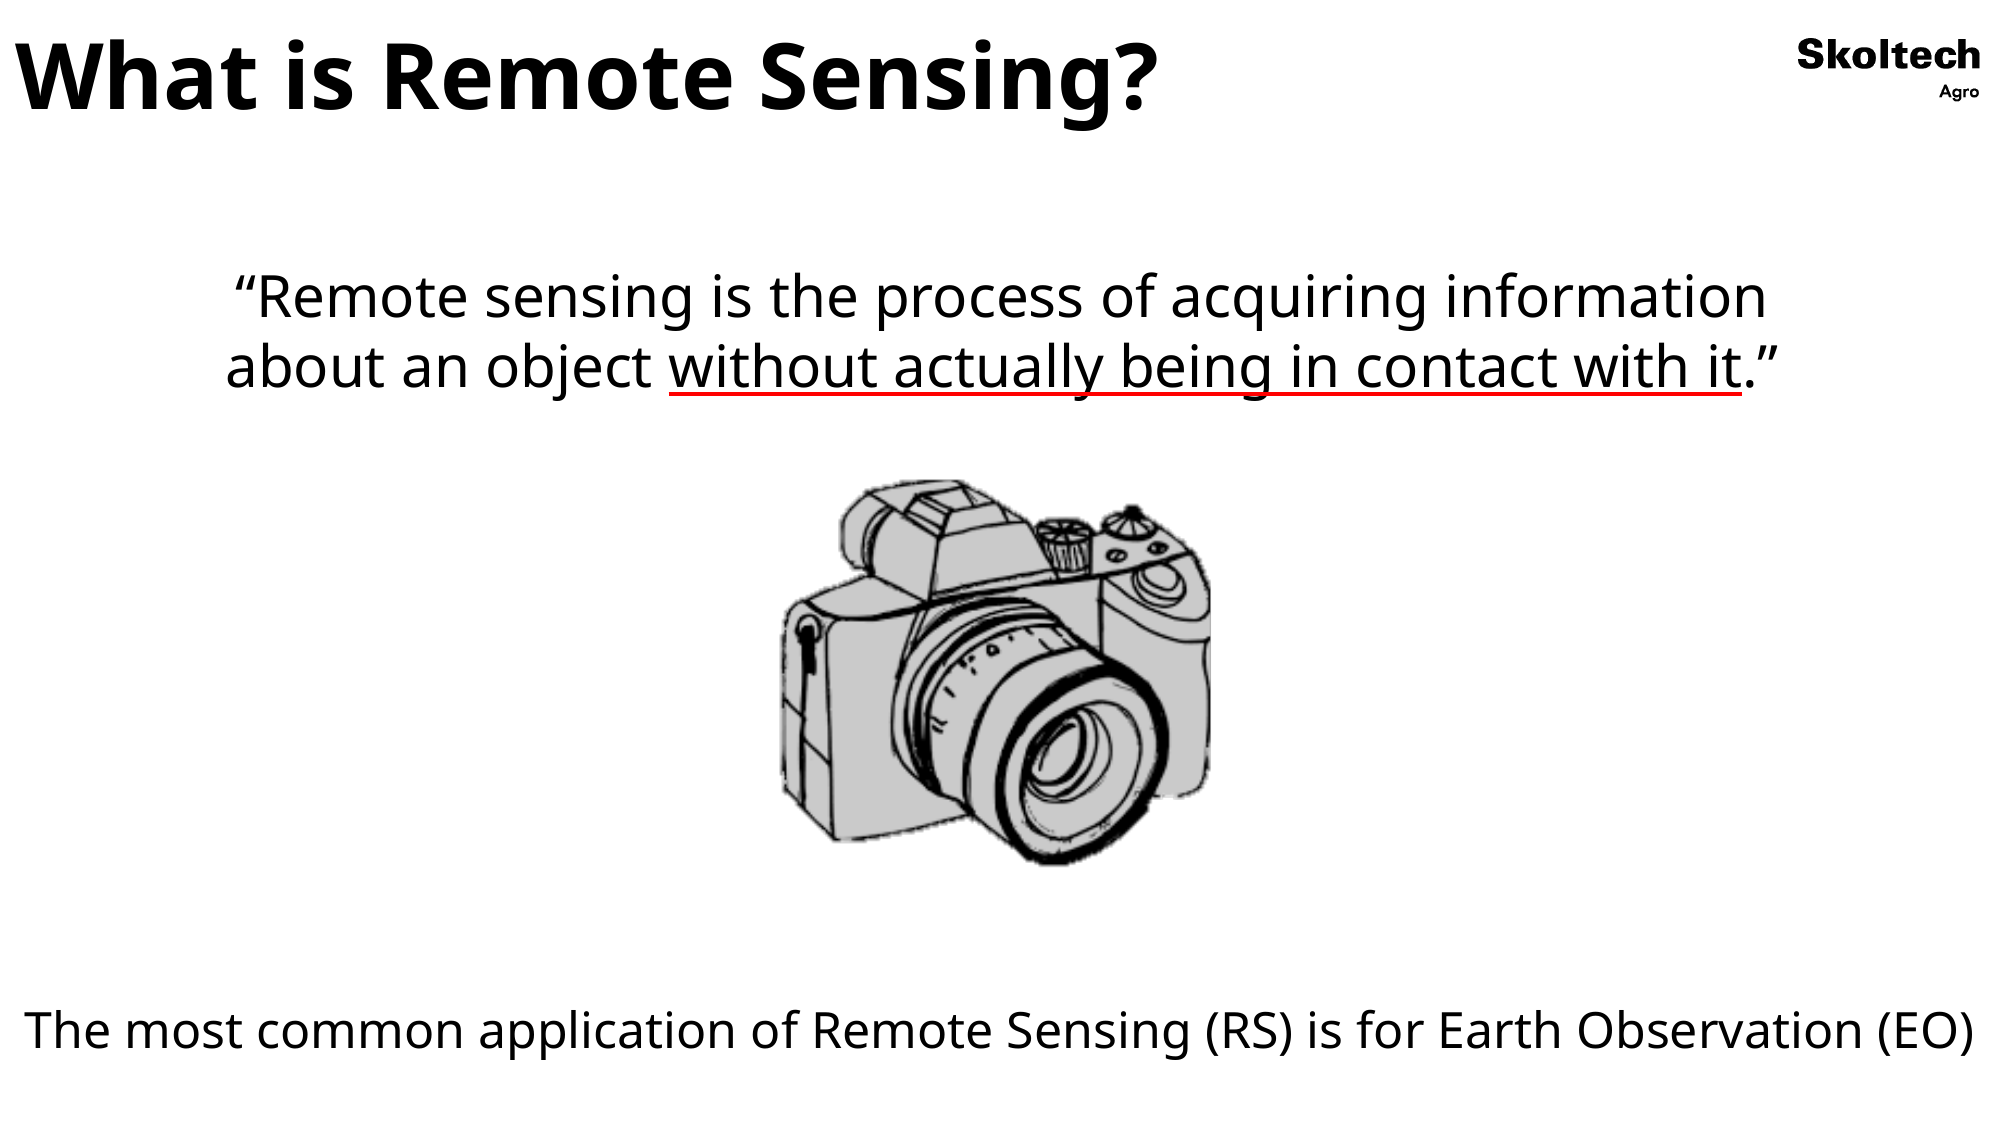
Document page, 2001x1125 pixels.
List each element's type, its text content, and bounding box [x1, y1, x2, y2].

text_box “Remote sensing is the process of acquiring information about an object without actually being in contact with it.” [149, 251, 1849, 918]
title What is Remote Sensing? [0, 0, 1940, 182]
picture [750, 448, 1248, 926]
text_box The most common application of Remote Sensing (RS) is for Earth Observation (EO) [9, 991, 1991, 1066]
picture [1940, 20, 1985, 116]
